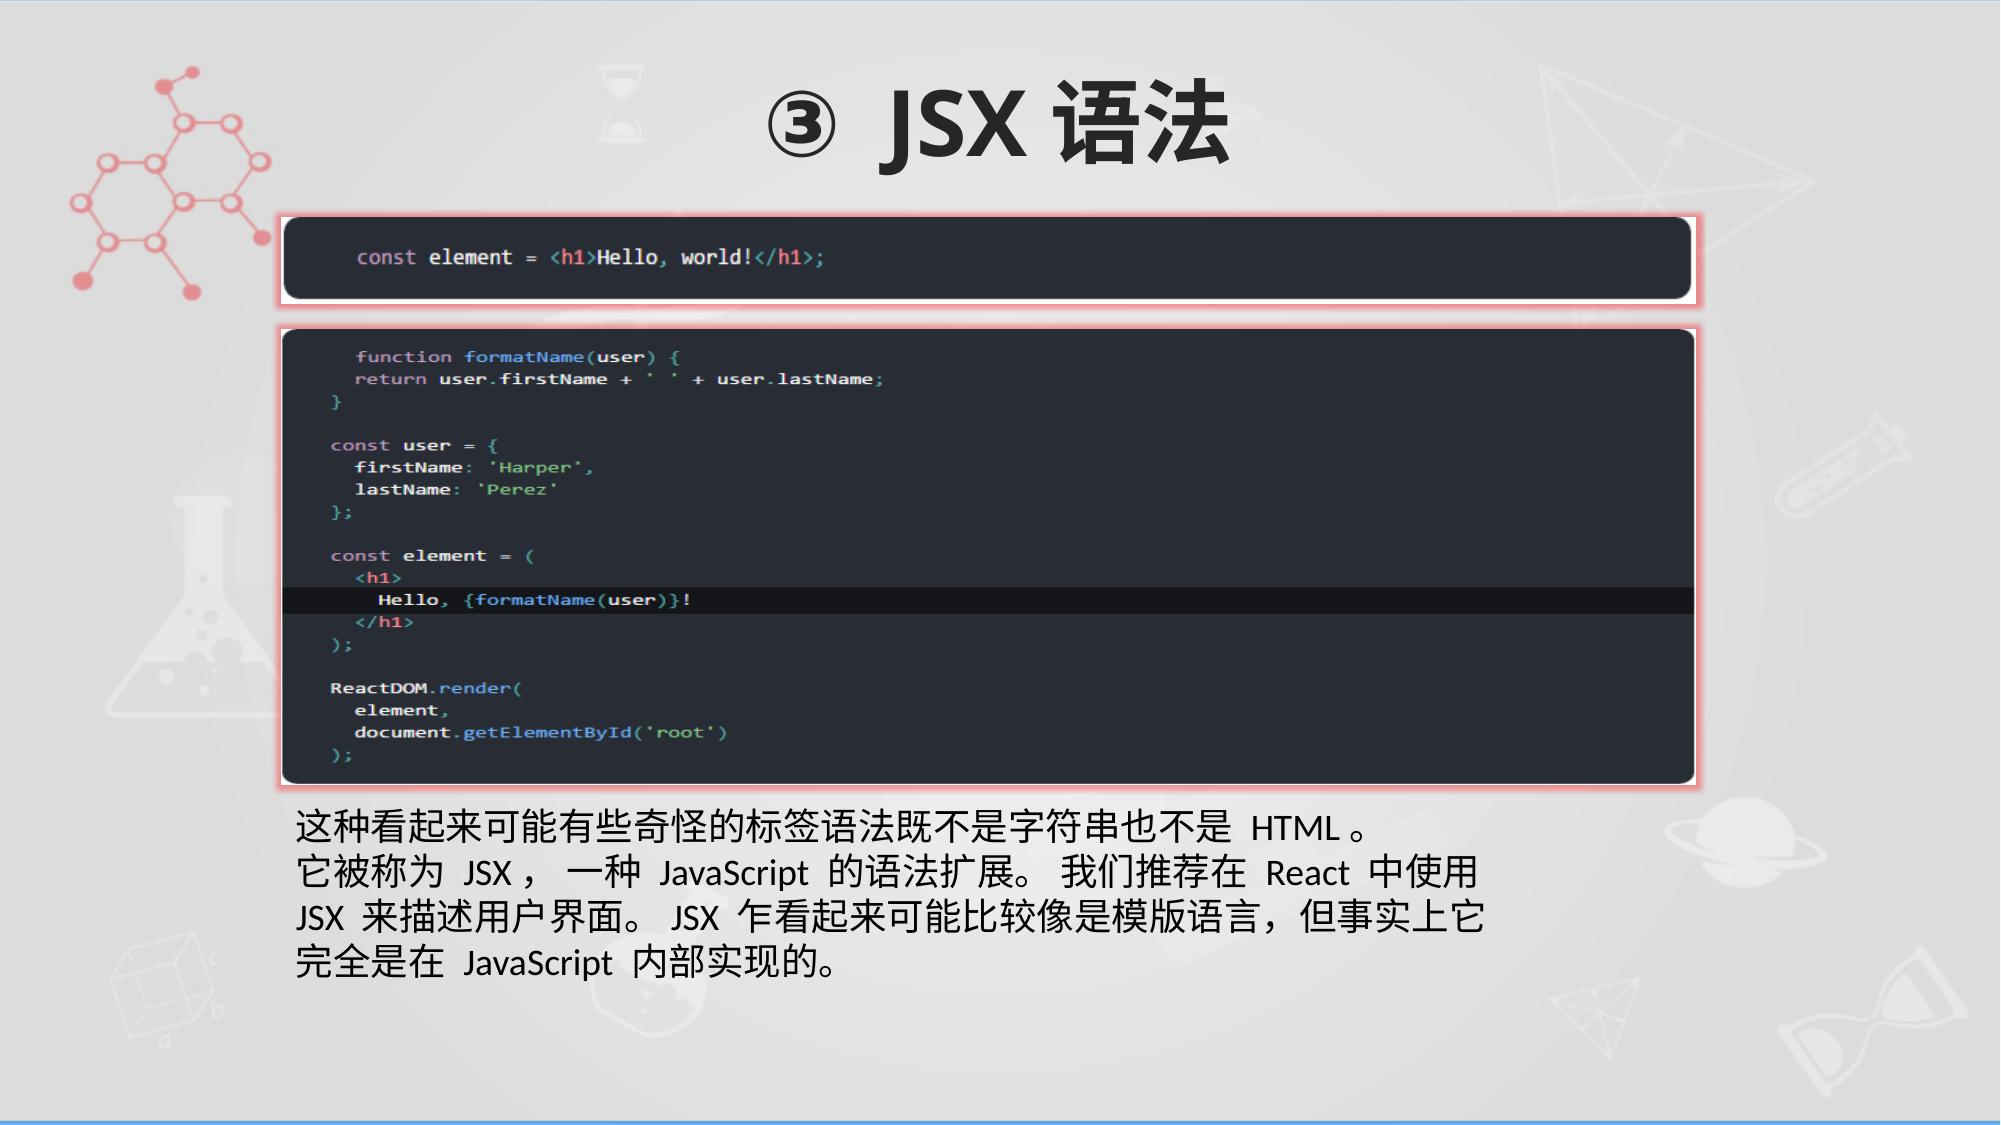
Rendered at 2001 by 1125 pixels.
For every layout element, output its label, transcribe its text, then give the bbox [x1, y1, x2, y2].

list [281, 217, 1696, 304]
title JSX语法 [292, 62, 1705, 192]
text_box 这种看起来可能有些奇怪的标签语法既不是字符串也不是 HTML。 它被称为 JSX， 一种 JavaScript 的语法扩展。 我们推荐在 React 中使用 JSX 来描述用户界面。JSX 乍看起来可能比较像是模版语言，但事实上它完全是在 JavaScript 内部实现的。 [281, 795, 1526, 991]
picture [0, 0, 2001, 1125]
